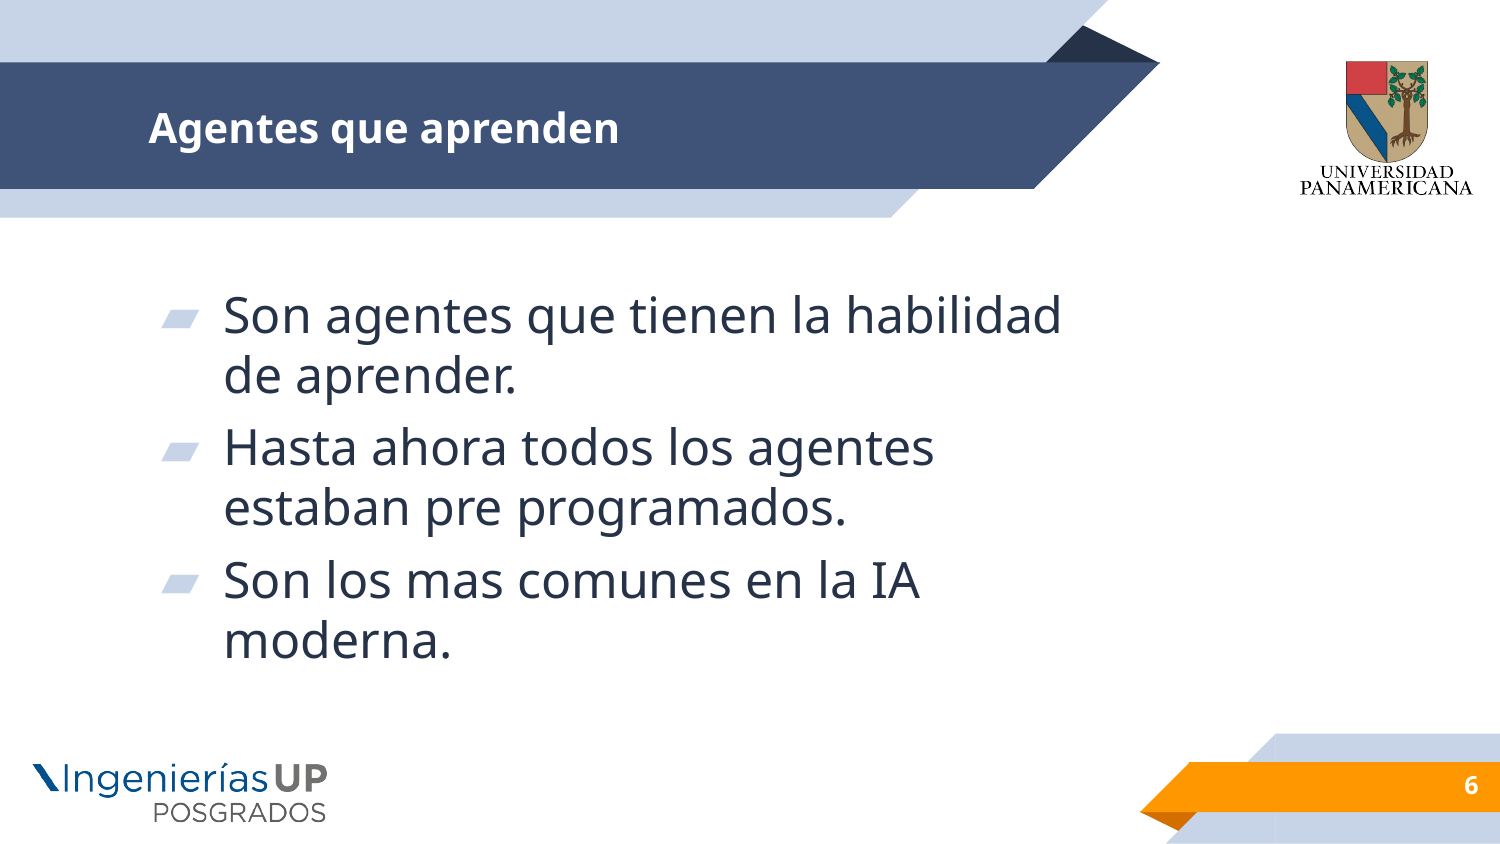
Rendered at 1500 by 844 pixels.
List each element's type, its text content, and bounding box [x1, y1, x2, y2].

list Son agentes que tienen la habilidad de aprender. Hasta ahora todos los agentes estaban pre programados. Son los mas comunes en la IA moderna. [133, 217, 1140, 734]
slide_number 6 [1249, 760, 1494, 813]
picture [15, 737, 344, 844]
title Agentes que aprenden [133, 64, 1035, 190]
picture [1286, 44, 1490, 210]
